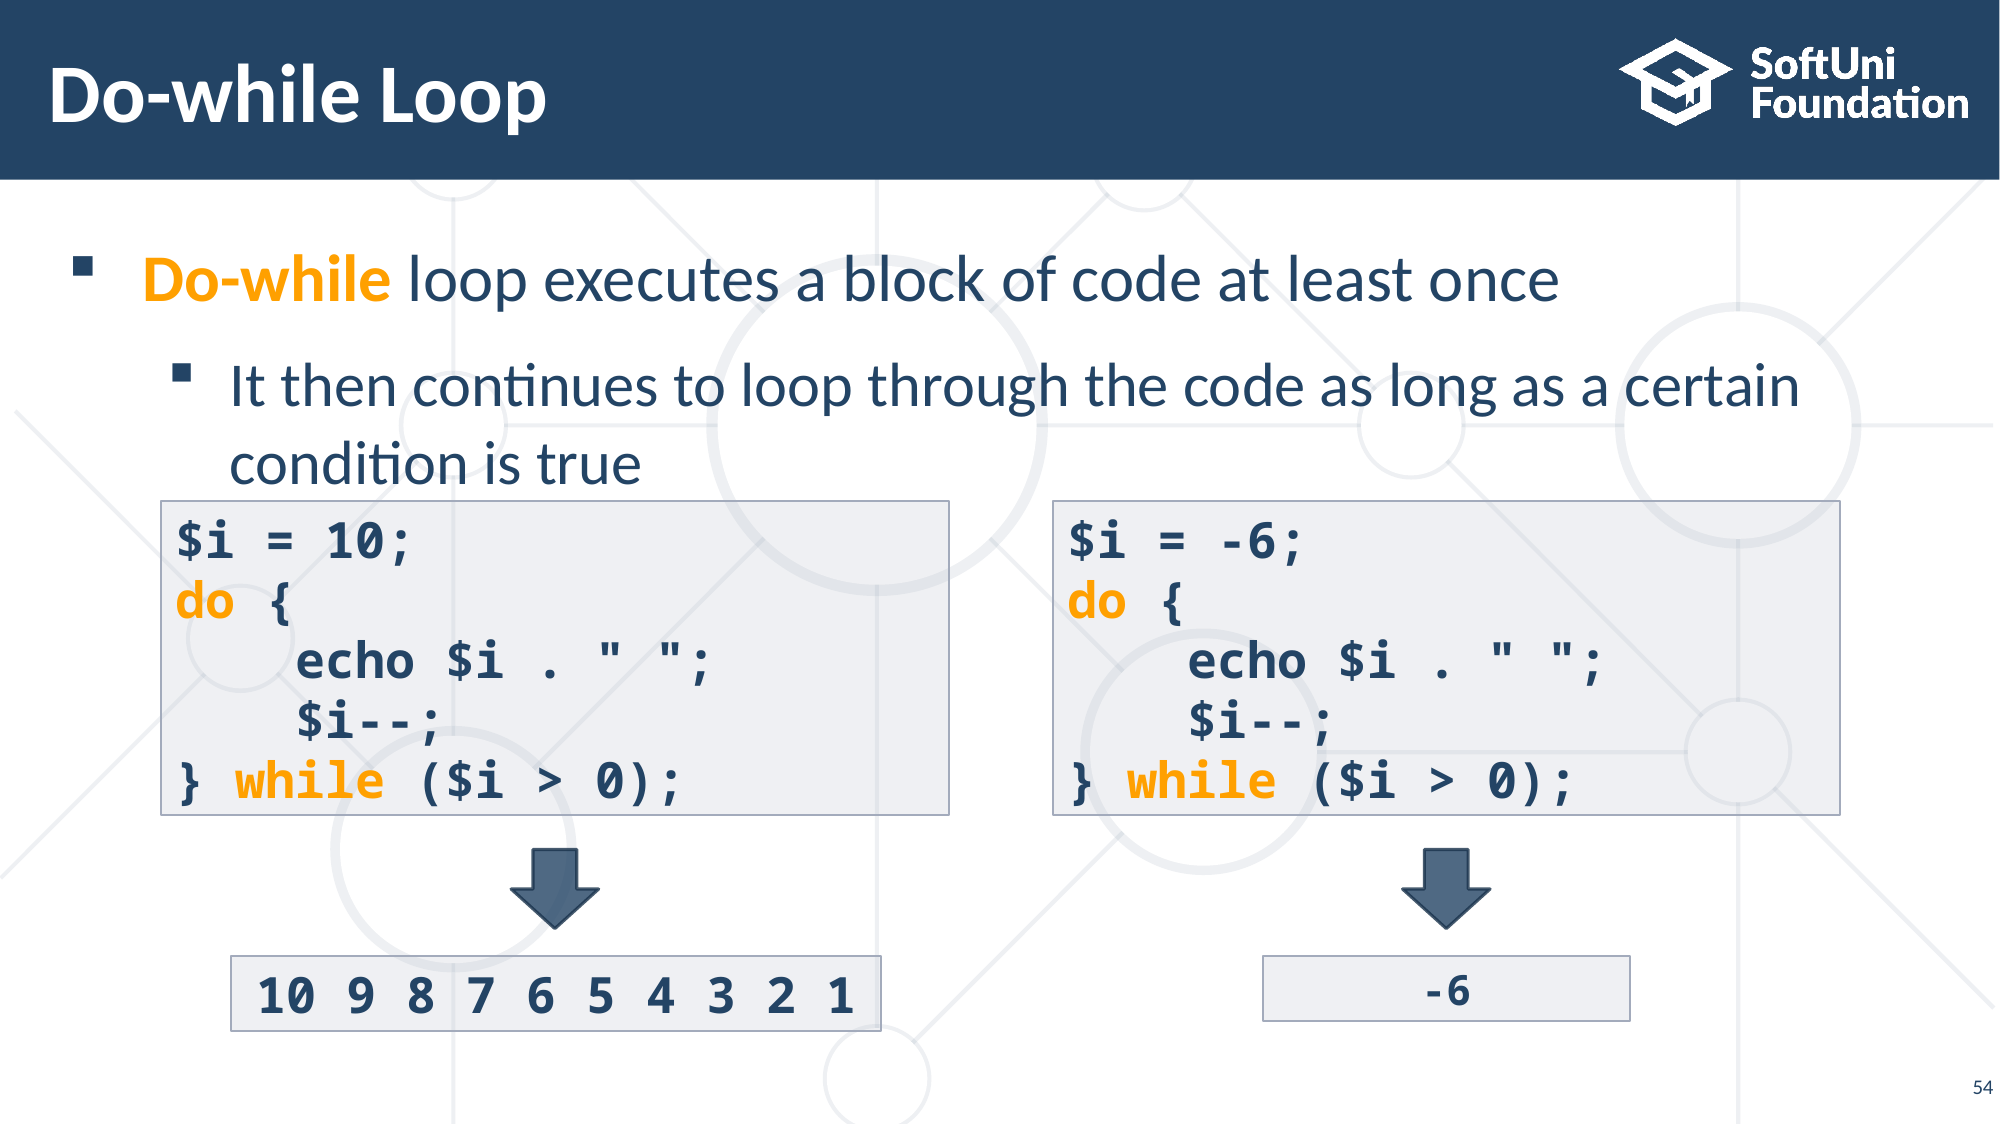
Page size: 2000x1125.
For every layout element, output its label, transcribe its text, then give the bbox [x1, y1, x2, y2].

text_box [1400, 847, 1493, 931]
text_box 10 9 8 7 6 5 4 3 2 1 [230, 956, 882, 1031]
slide_number 54 [1937, 1070, 2000, 1103]
text_box -6 [1262, 956, 1631, 1022]
list Do-while loop executes a block of code at least once It then continues to loop through the code as long as a certain condition is true [49, 224, 1937, 1103]
text_box [509, 847, 601, 931]
title Do-while Loop [31, 16, 1591, 162]
text_box $i = 10; do { echo $i . " "; $i--; } while ($i > 0); [161, 500, 949, 816]
picture [1618, 38, 1968, 126]
text_box $i = -6; do { echo $i . " "; $i--; } while ($i > 0); [1052, 500, 1841, 816]
